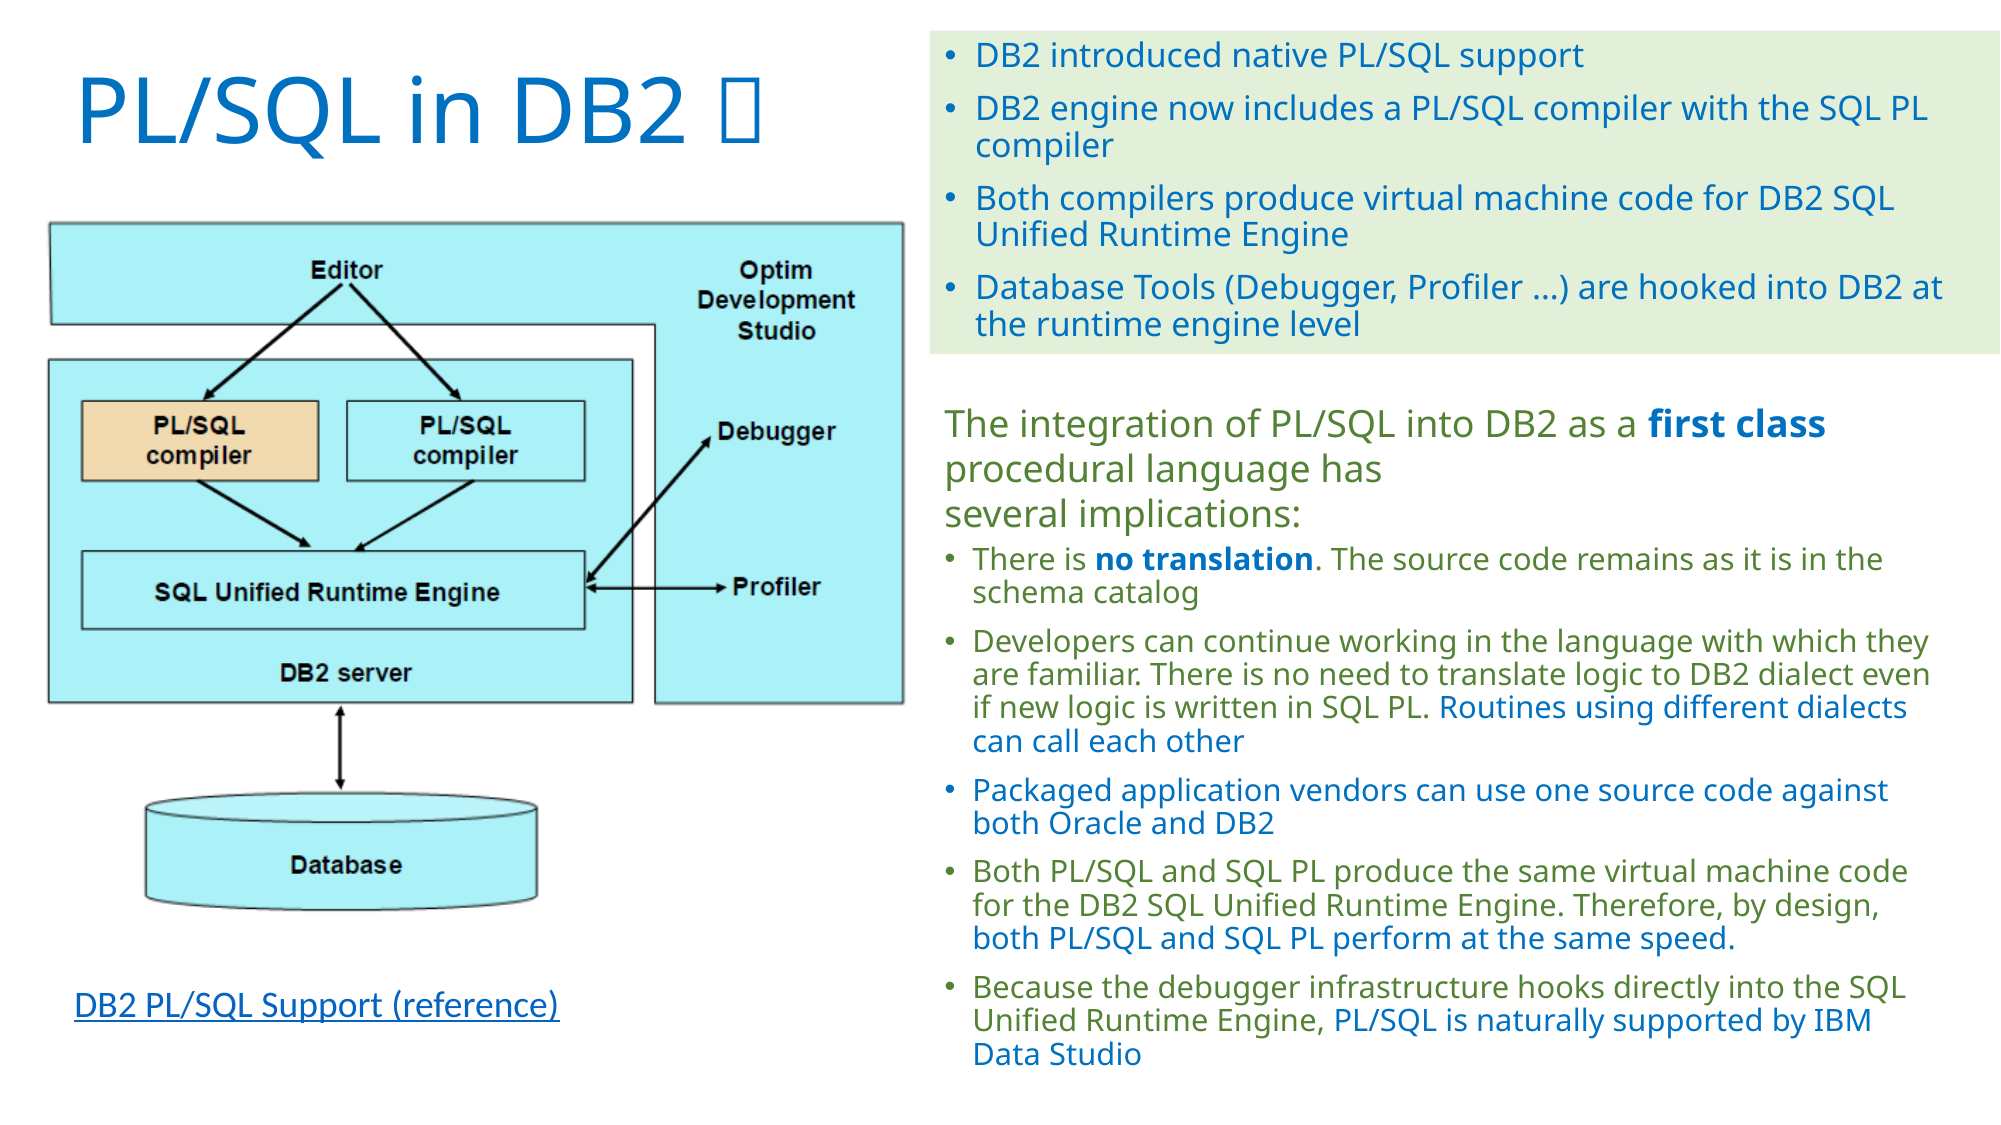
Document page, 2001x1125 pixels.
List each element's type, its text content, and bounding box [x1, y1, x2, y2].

text_box There is no translation. The source code remains as it is in the schema catalog Developers can continue working in the language with which they are familiar. There is no need to translate logic to DB2 dialect even if new logic is written in SQL PL. Routines using different dialects can call each other Packaged application vendors can use one source code against both Oracle and DB2 Both PL/SQL and SQL PL produce the same virtual machine code for the DB2 SQL Unified Runtime Engine. Therefore, by design, both PL/SQL and SQL PL perform at the same speed. Because the debugger infrastructure hooks directly into the SQL Unified Runtime Engine, PL/SQL is naturally supported by IBM Data Studio [929, 536, 1955, 1083]
picture [30, 207, 923, 922]
text_box The integration of PL/SQL into DB2 as a first class procedural language has several implications: [929, 392, 1930, 536]
list DB2 introduced native PL/SQL support DB2 engine now includes a PL/SQL compiler with the SQL PL compiler Both compilers produce virtual machine code for DB2 SQL Unified Runtime Engine Database Tools (Debugger, Profiler …) are hooked into DB2 at the runtime engine level [929, 30, 2000, 355]
title PL/SQL in DB2  [59, 50, 801, 178]
text_box DB2 PL/SQL Support (reference) [59, 972, 655, 1032]
